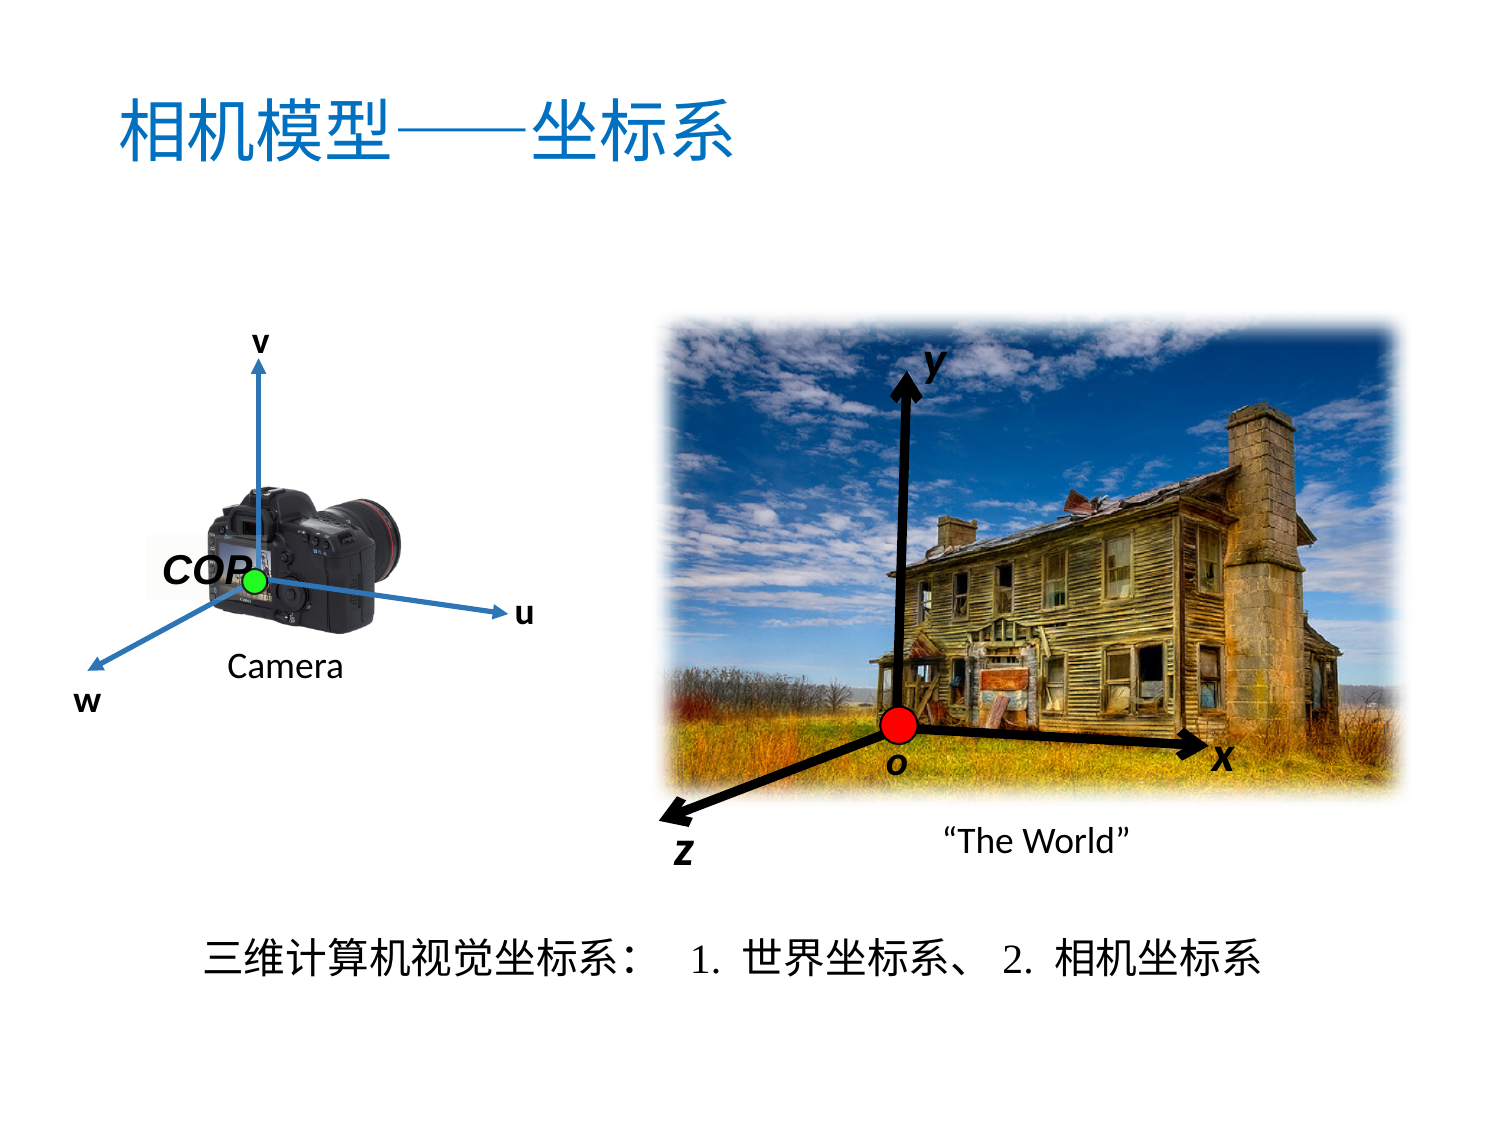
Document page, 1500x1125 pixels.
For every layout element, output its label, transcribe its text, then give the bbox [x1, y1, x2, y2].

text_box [155, 535, 268, 601]
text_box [58, 308, 550, 729]
text_box 三维计算机视觉坐标系： 1. 世界坐标系、2. 相机坐标系 [103, 924, 1362, 990]
text_box 相机模型——坐标系 [103, 59, 1397, 208]
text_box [871, 706, 924, 793]
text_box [658, 318, 1250, 885]
picture [649, 308, 1413, 808]
